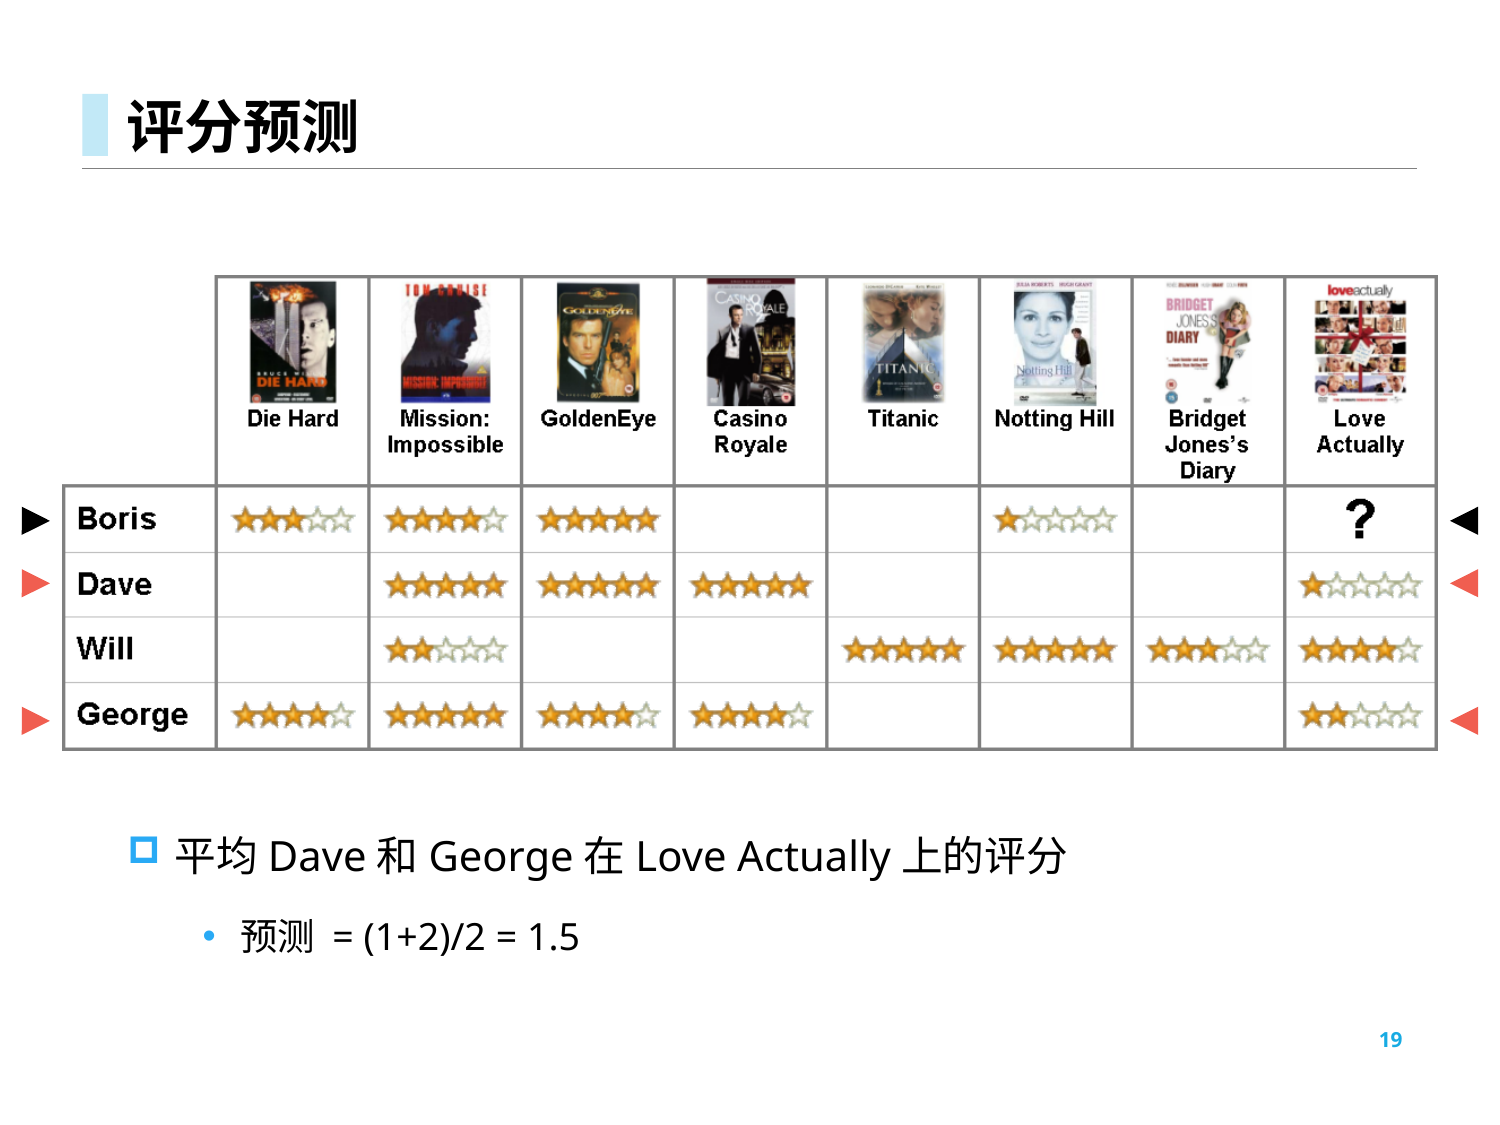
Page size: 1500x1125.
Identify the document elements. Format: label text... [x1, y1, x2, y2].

text_box [1449, 577, 1475, 590]
text_box [24, 577, 50, 590]
text_box 平均Dave和George在Love Actually上的评分 预测 = (1+2)/2 = 1.5 [112, 797, 1418, 978]
slide_number 19 [1059, 1023, 1418, 1058]
text_box [1449, 514, 1475, 528]
text_box [1449, 714, 1475, 728]
text_box [24, 714, 50, 728]
title 评分预测 [111, 0, 1447, 169]
picture [62, 275, 1438, 751]
text_box [24, 514, 50, 528]
